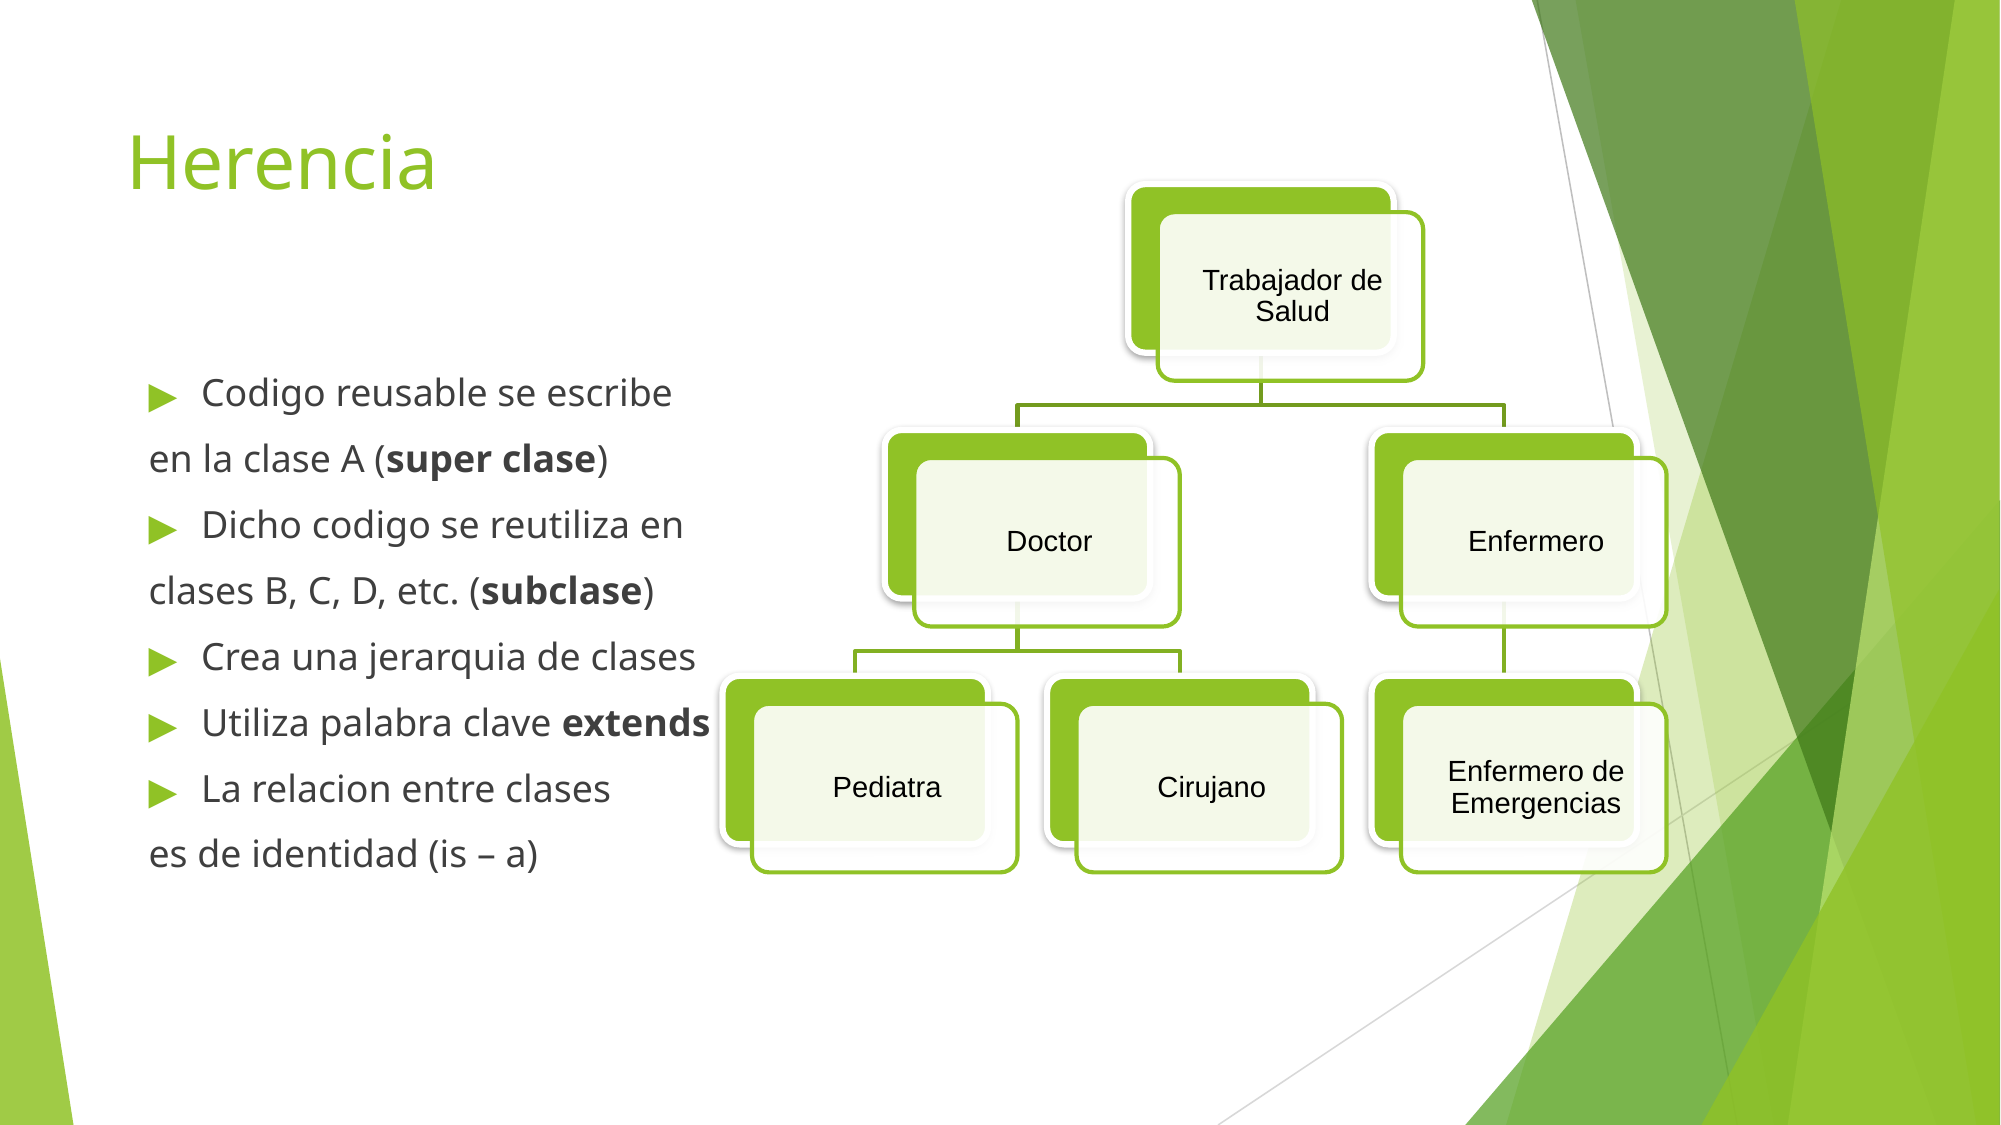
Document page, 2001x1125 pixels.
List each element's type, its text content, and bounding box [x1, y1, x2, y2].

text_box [722, 99, 1667, 957]
title Herencia [111, 99, 721, 317]
list Codigo reusable se escribe en la clase A (super clase) Dicho codigo se reutiliza en clases B, C, D, etc. (subclase) Crea una jerarquia de clases Utiliza palabra clave extends La relacion entre clases es de identidad (is – a) [111, 354, 1522, 992]
